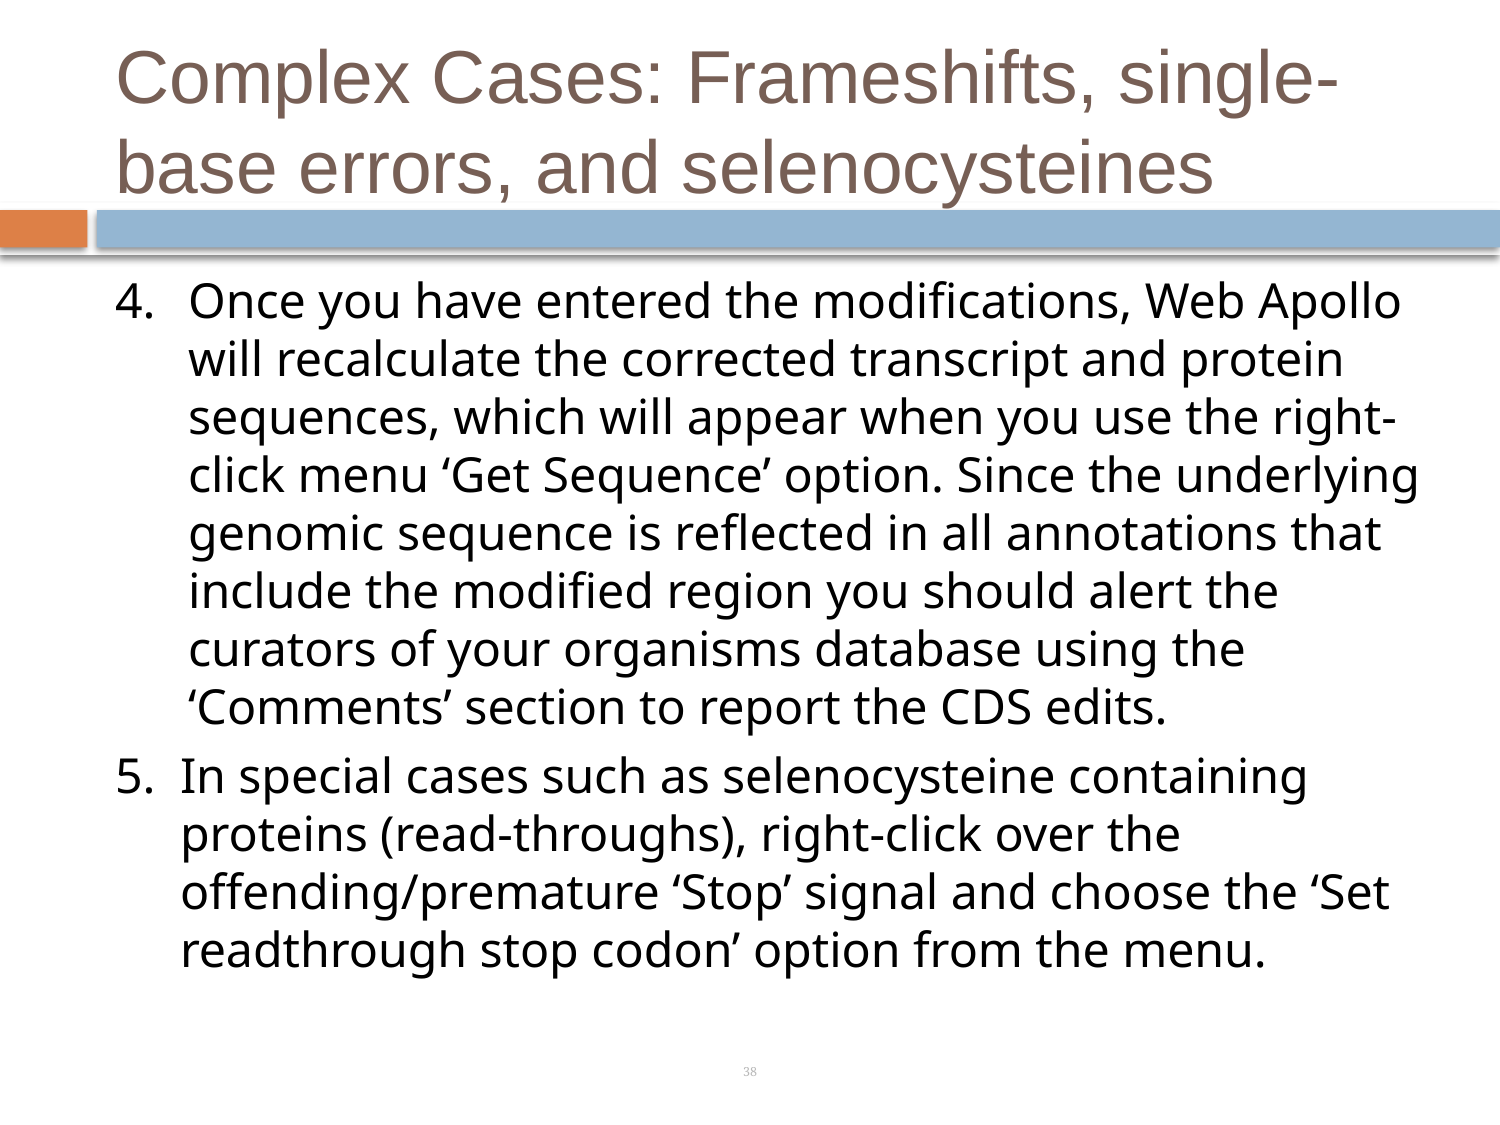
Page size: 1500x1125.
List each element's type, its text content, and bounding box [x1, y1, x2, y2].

text_box [111, 42, 1389, 231]
list Once you have entered the modifications, Web Apollo will recalculate the corrected transcript and protein sequences, which will appear when you use the right-click menu ‘Get Sequence’ option. Since the underlying genomic sequence is reflected in all annotations that include the modified region you should alert the curators of your organisms database using the ‘Comments’ section to report the CDS edits. In special cases such as selenocysteine containing proteins (read-throughs), right-click over the offending/premature ‘Stop’ signal and choose the ‘Set readthrough stop codon’ option from the menu. [100, 262, 1438, 1000]
text_box 38 [575, 1042, 925, 1103]
title Complex Cases: Frameshifts, single-base errors, and selenocysteines [100, 37, 1438, 200]
